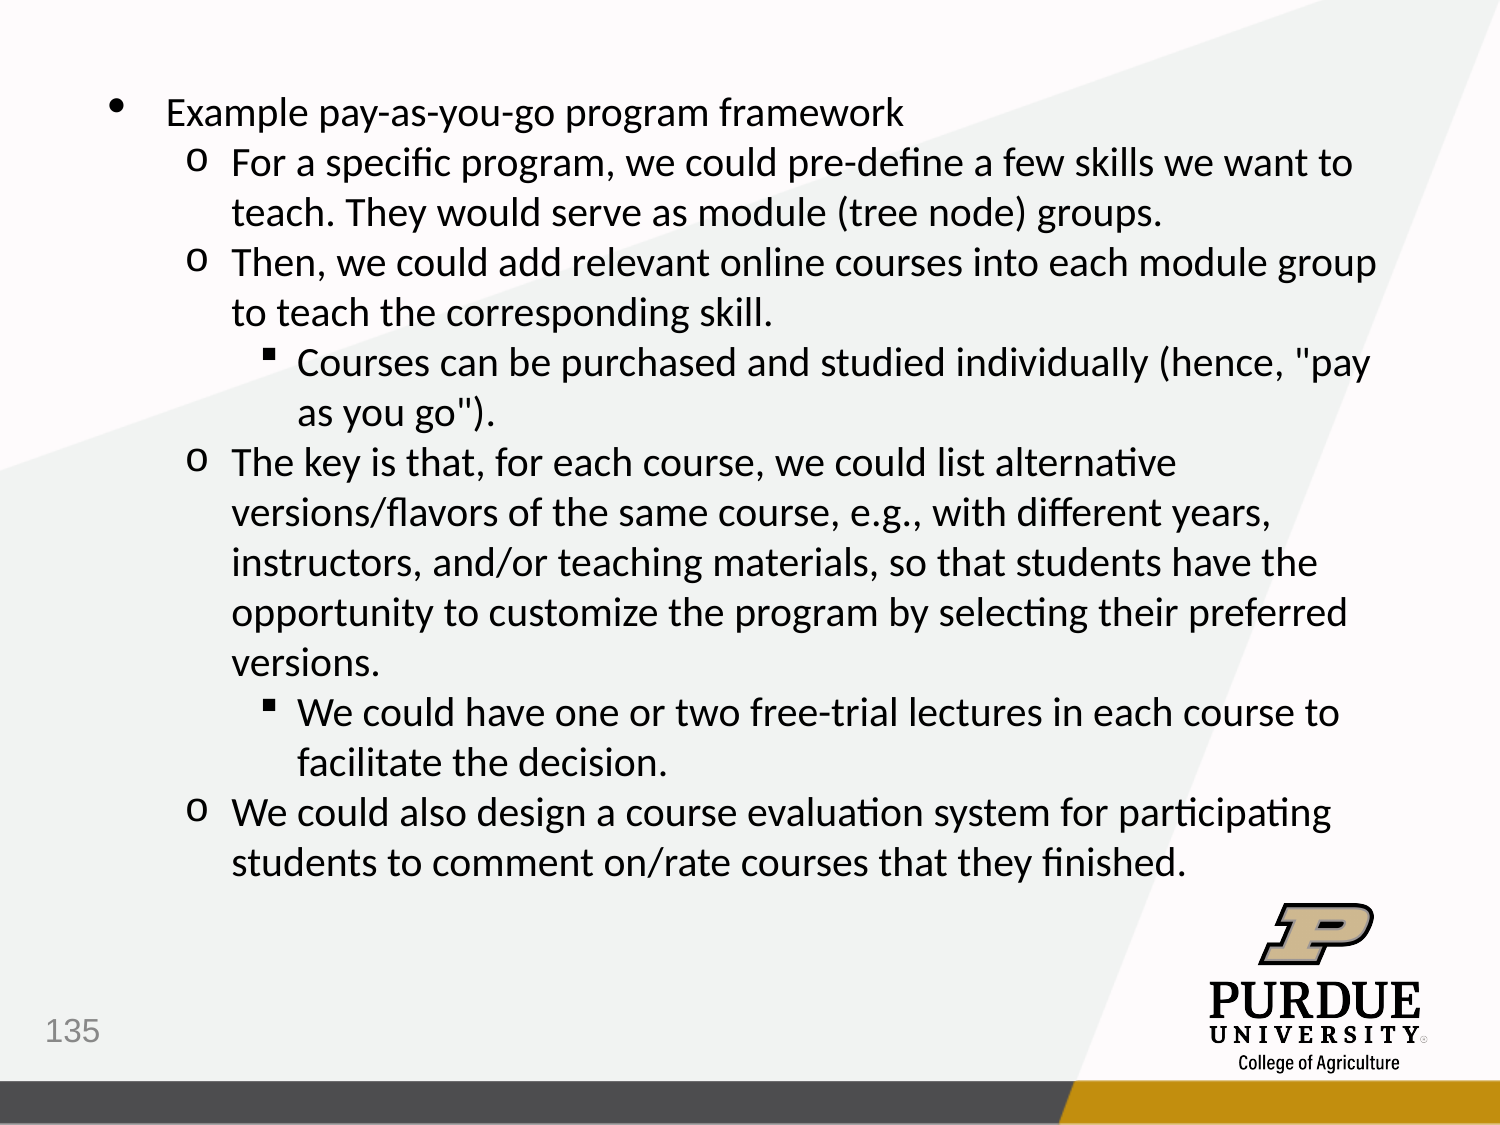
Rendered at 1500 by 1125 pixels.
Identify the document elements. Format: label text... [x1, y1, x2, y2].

text_box Example pay-as-you-go program framework For a specific program, we could pre-define a few skills we want to teach. They would serve as module (tree node) groups. Then, we could add relevant online courses into each module group to teach the corresponding skill. Courses can be purchased and studied individually (hence, "pay as you go"). The key is that, for each course, we could list alternative versions/flavors of the same course, e.g., with different years, instructors, and/or teaching materials, so that students have the opportunity to customize the program by selecting their preferred versions. We could have one or two free-trial lectures in each course to facilitate the decision. We could also design a course evaluation system for participating students to comment on/rate courses that they finished. [94, 77, 1405, 893]
text_box 135 [29, 999, 122, 1060]
picture [0, 0, 1500, 1125]
